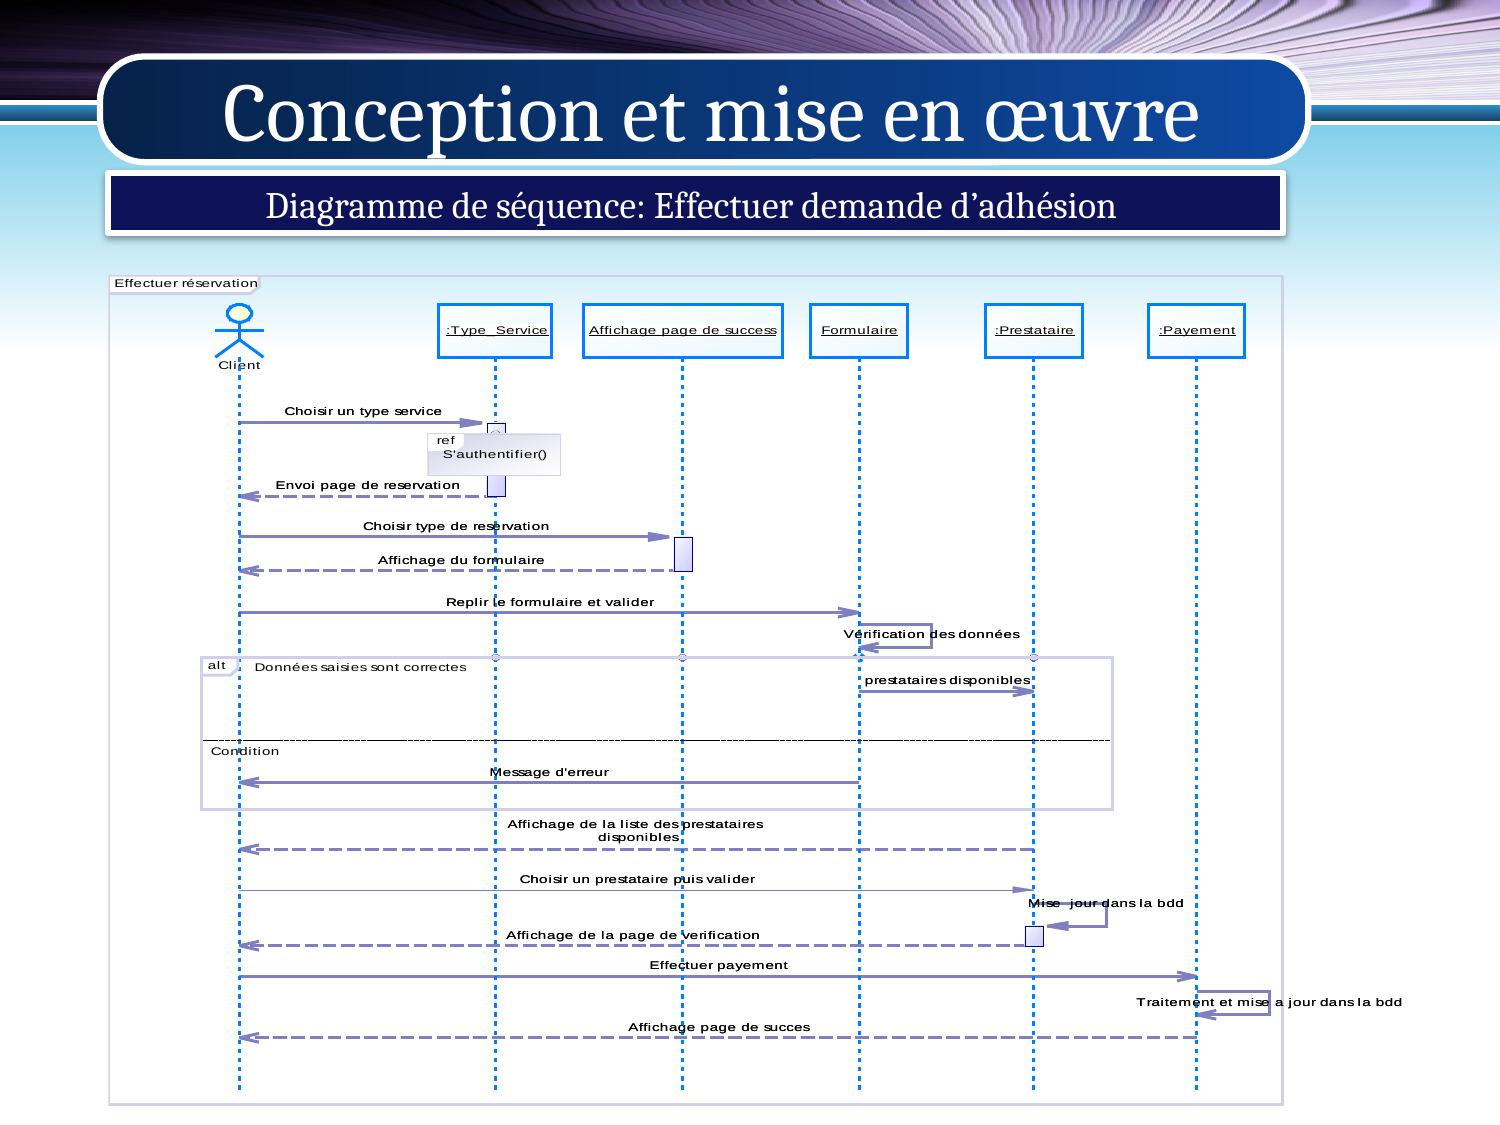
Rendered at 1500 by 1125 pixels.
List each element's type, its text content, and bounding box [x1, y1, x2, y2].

picture [0, 0, 1500, 100]
text_box Diagramme de séquence: Effectuer demande d’adhésion [105, 170, 1286, 236]
title Conception et mise en œuvre [137, 61, 1288, 155]
picture [107, 274, 1413, 1108]
